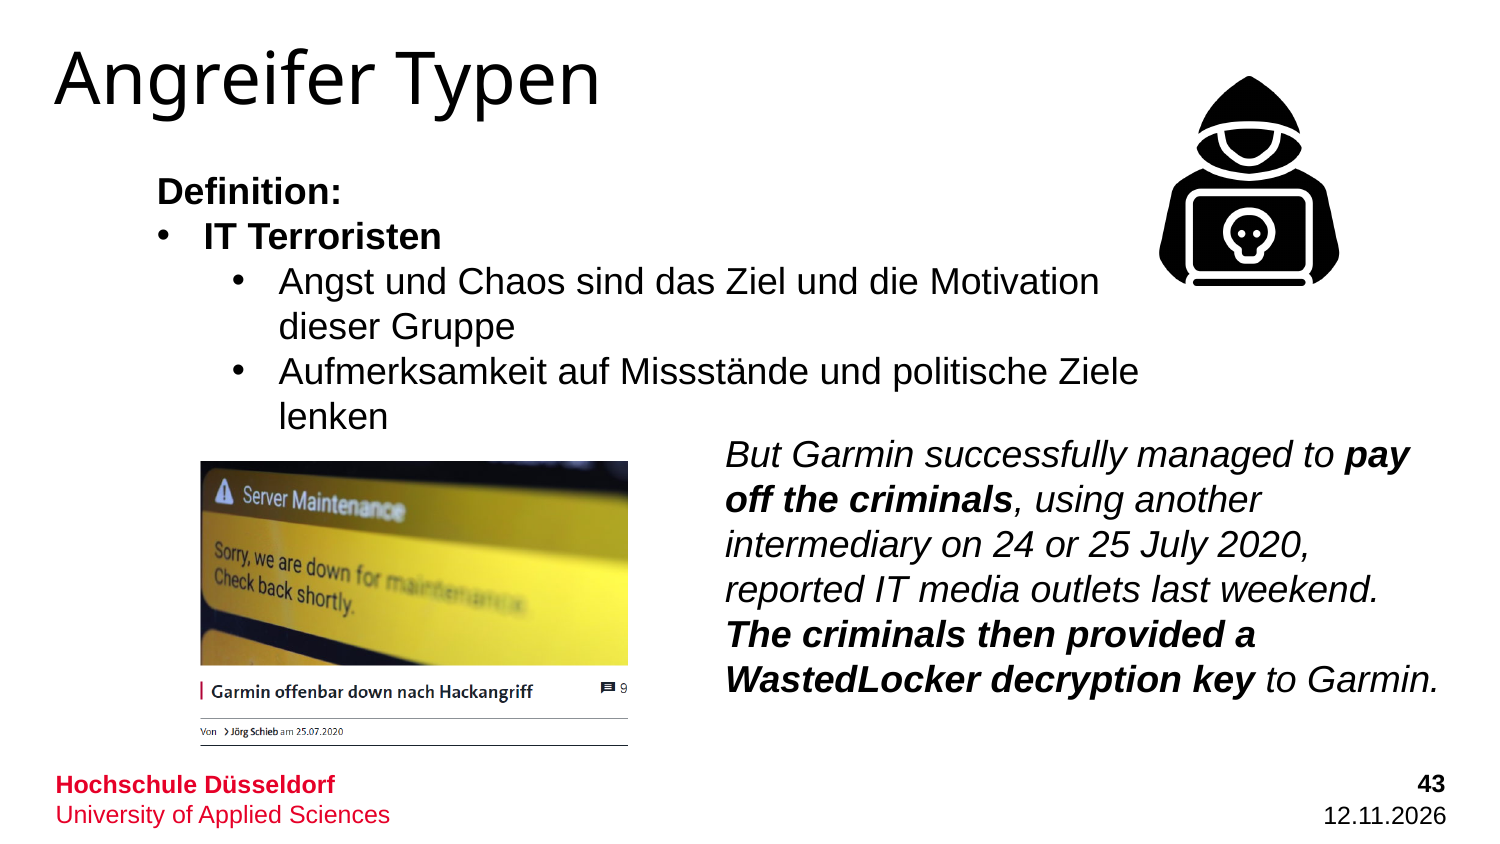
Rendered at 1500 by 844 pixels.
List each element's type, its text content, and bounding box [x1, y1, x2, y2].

picture [1144, 76, 1354, 286]
title Angreifer Typen [39, 24, 1461, 160]
slide_number 43 [1283, 759, 1461, 815]
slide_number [1305, 785, 1463, 844]
text_box Definition: IT Terroristen Angst und Chaos sind das Ziel und die Motivation dieser Gruppe Aufmerksamkeit auf Missstände und politische Ziele lenken [142, 159, 1246, 445]
picture [190, 446, 639, 749]
text_box But Garmin successfully managed to pay off the criminals, using another intermediary on 24 or 25 July 2020, reported IT media outlets last weekend. The criminals then provided a WastedLocker decryption key to Garmin. [710, 422, 1461, 707]
